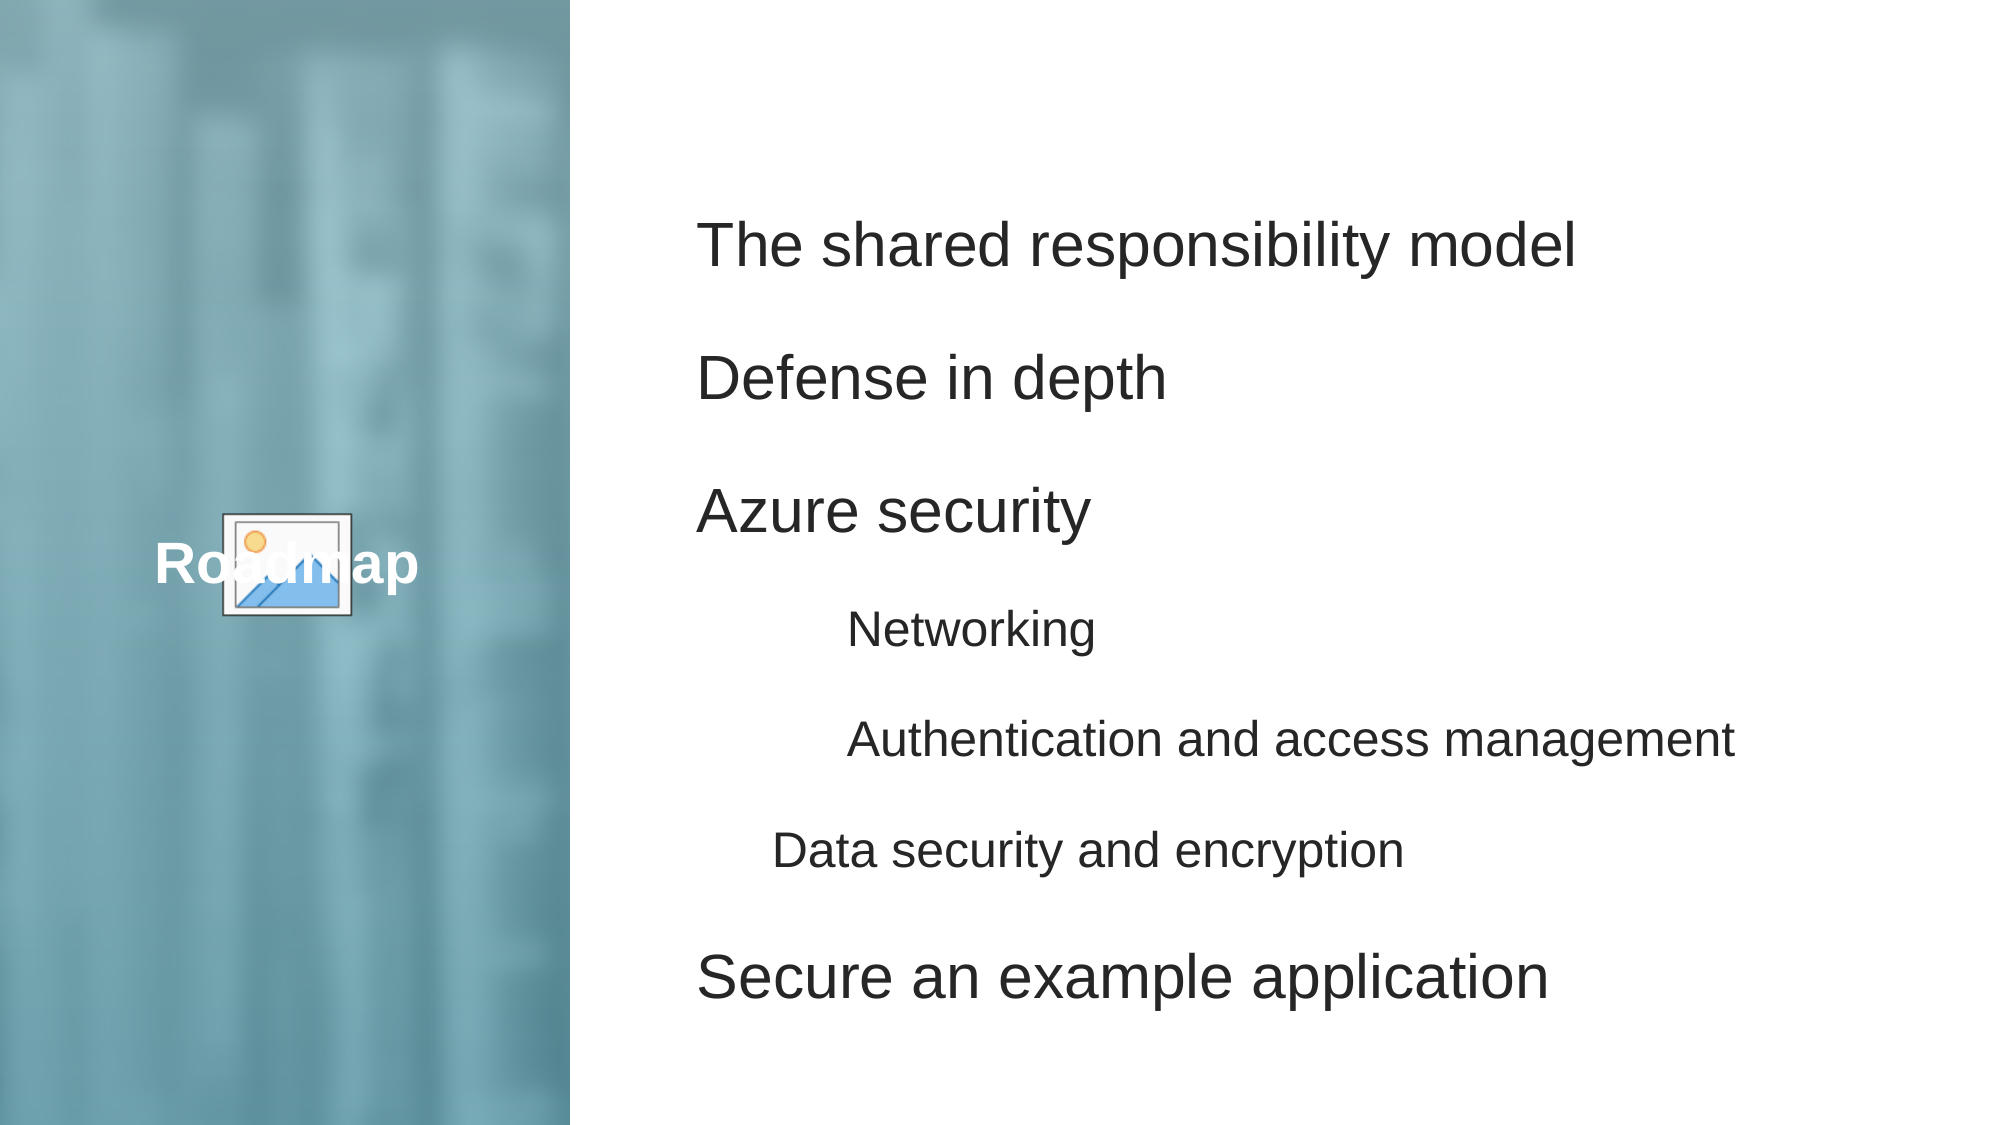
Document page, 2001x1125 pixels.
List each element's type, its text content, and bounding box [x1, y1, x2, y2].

picture [0, 0, 570, 1125]
list The shared responsibility model Defense in depth Azure security Networking Authentication and access management Data security and encryption Secure an example application [681, 96, 1882, 1081]
